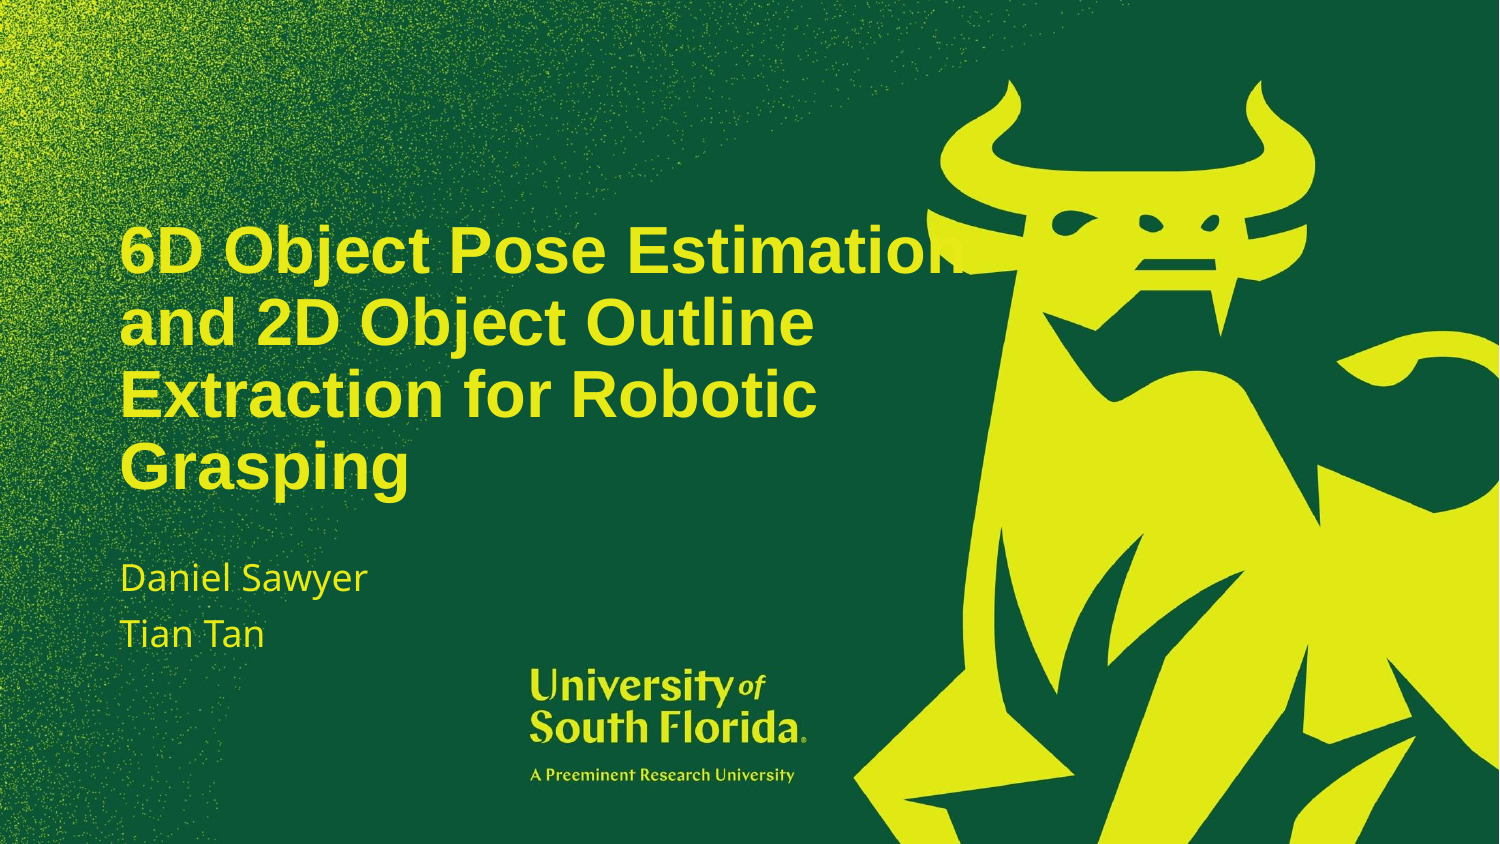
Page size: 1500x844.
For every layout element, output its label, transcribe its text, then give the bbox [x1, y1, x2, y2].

title 6D Object Pose Estimation and 2D Object Outline Extraction for Robotic Grasping [108, 255, 992, 510]
subtitle Daniel Sawyer Tian Tan [108, 553, 680, 758]
picture [0, 0, 1499, 844]
